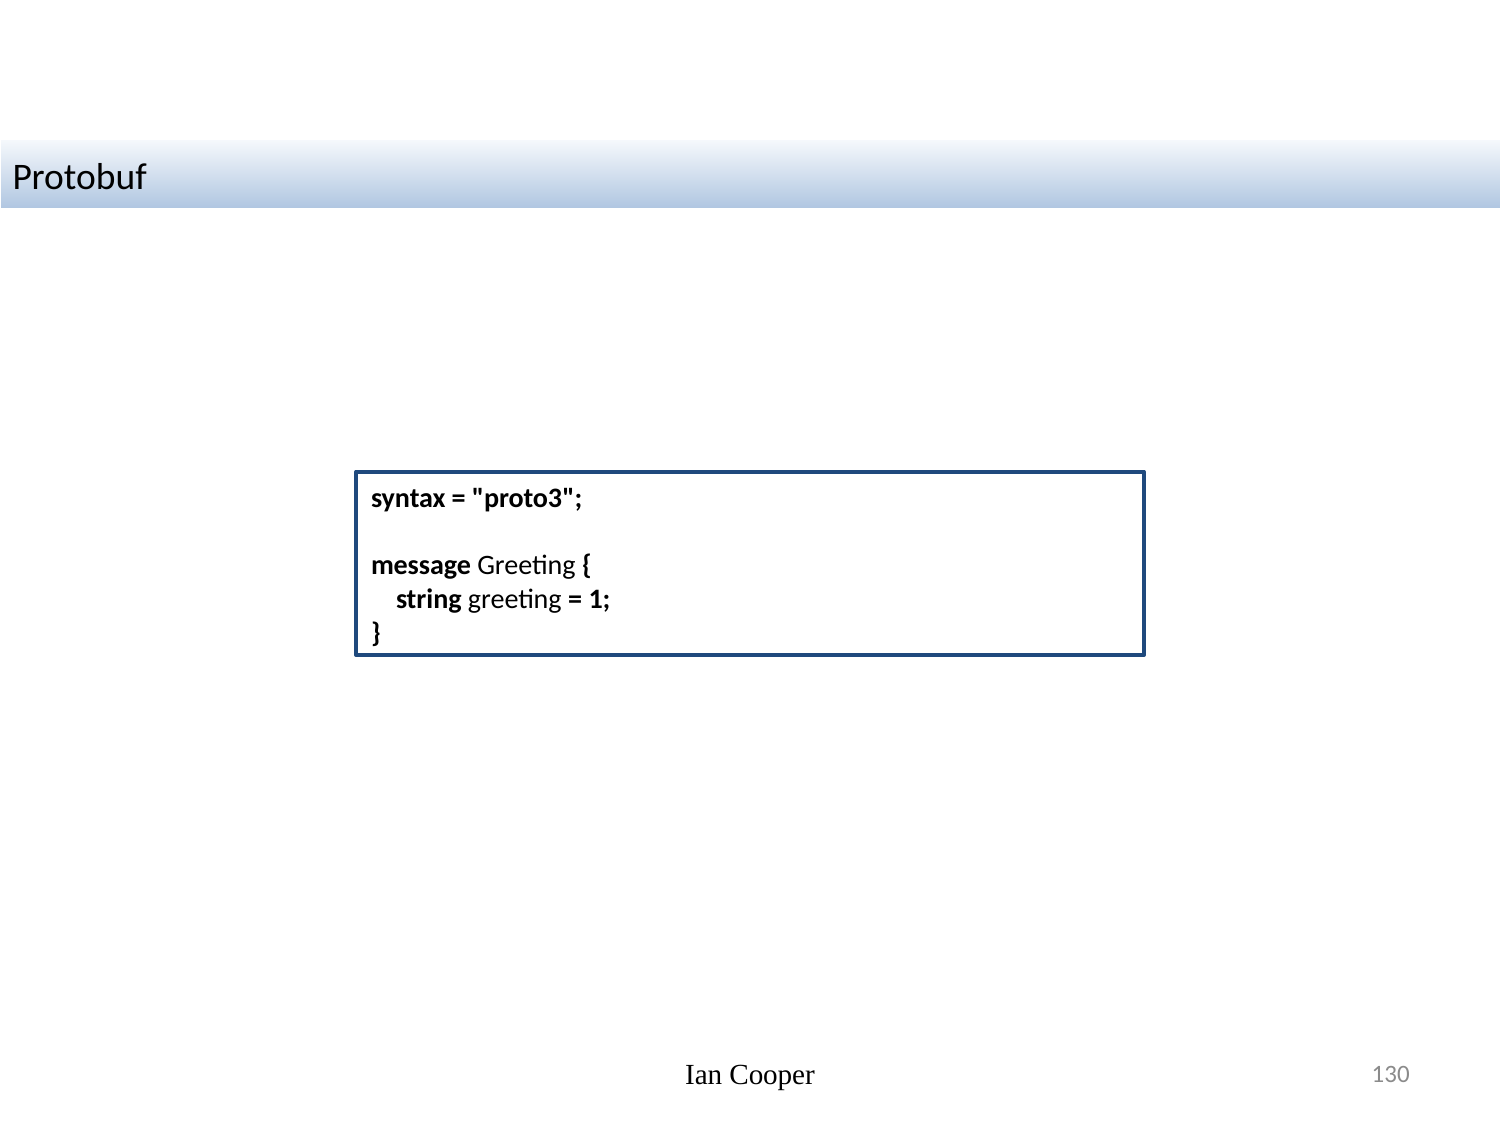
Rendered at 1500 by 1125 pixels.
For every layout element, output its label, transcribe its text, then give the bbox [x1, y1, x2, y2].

footer Ian Cooper [512, 1042, 988, 1103]
text_box Protobuf [1, 140, 1500, 208]
text_box syntax = "proto3"; message Greeting { string greeting = 1; } [356, 471, 1144, 655]
slide_number 130 [1074, 1042, 1425, 1103]
